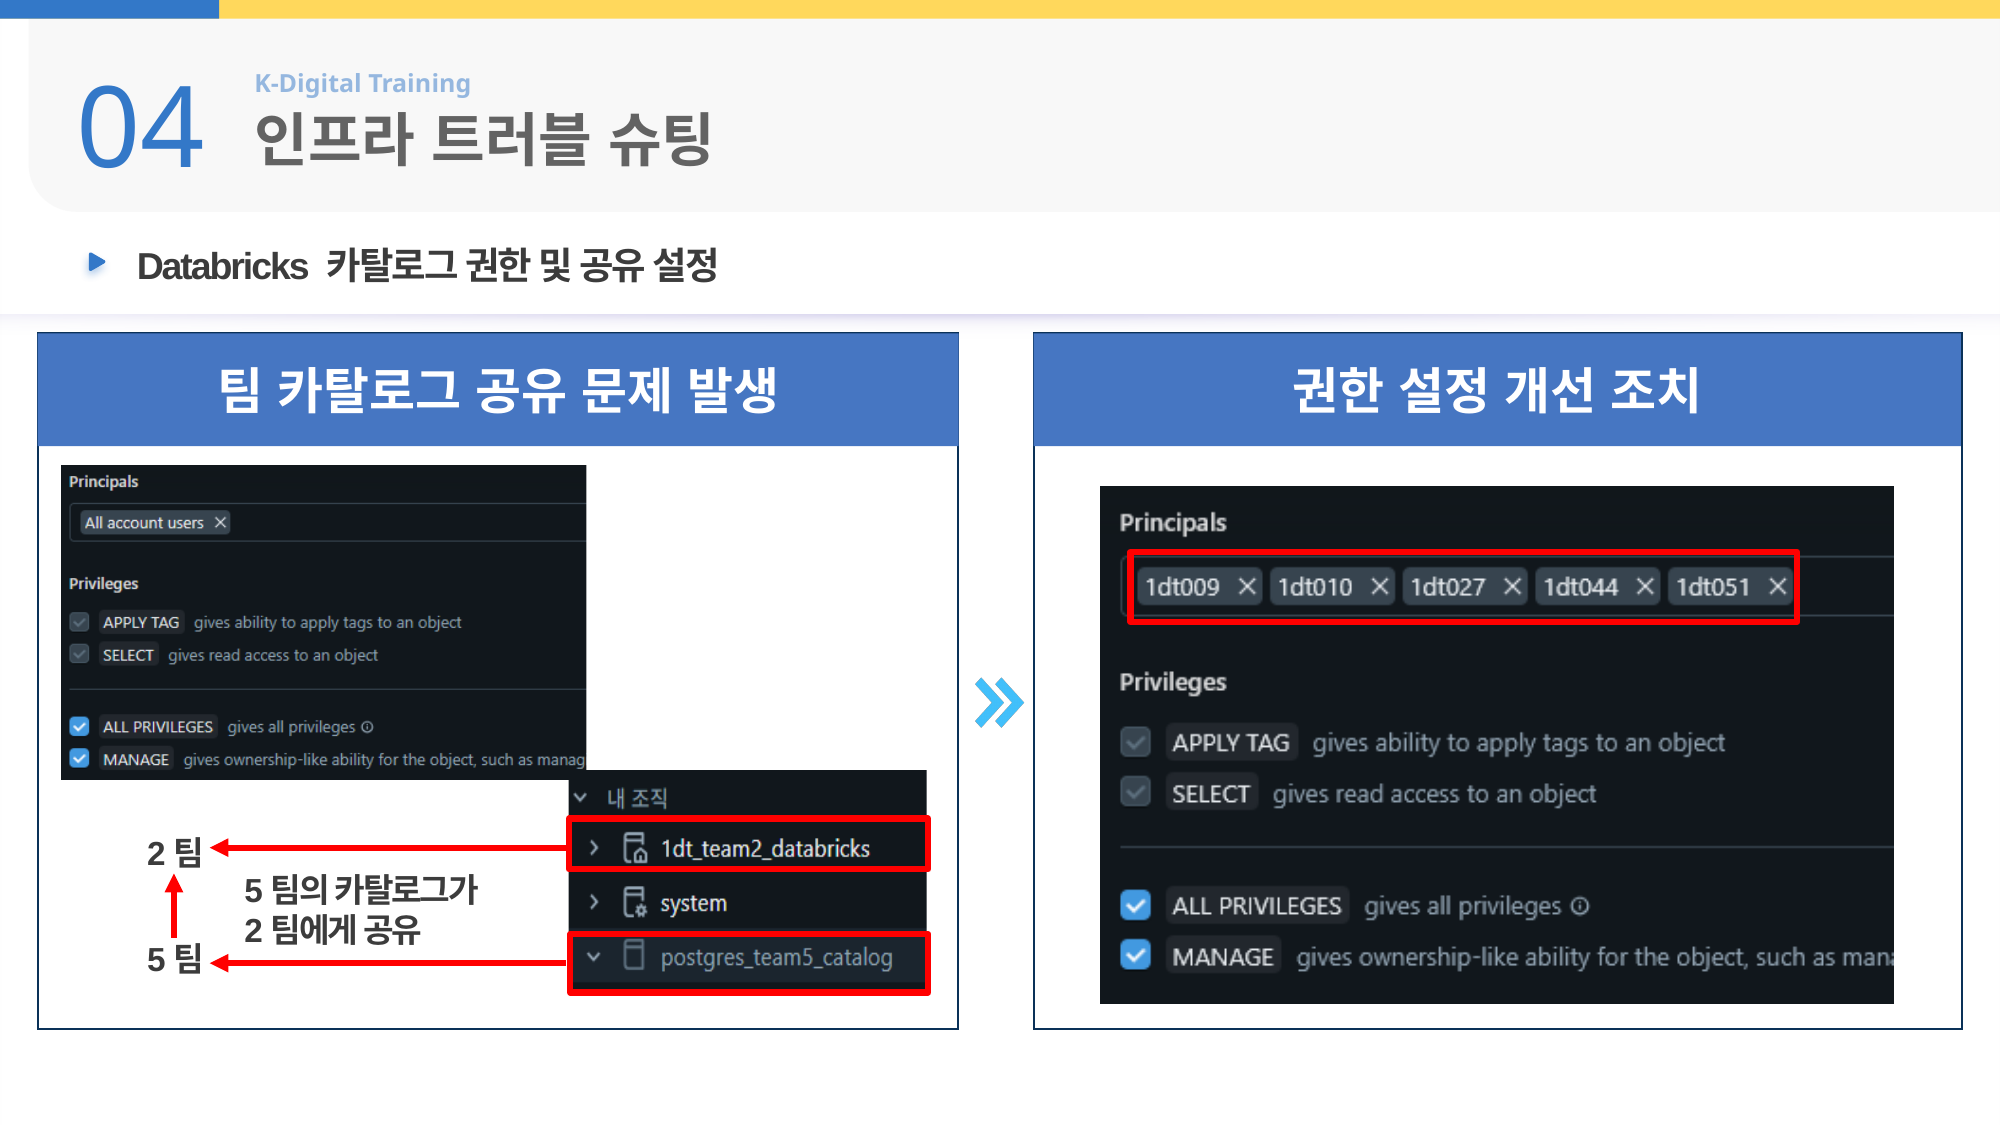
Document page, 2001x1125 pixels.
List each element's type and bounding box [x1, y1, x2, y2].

text_box [132, 770, 929, 993]
text_box [61, 54, 1163, 191]
picture [0, 0, 2000, 1125]
